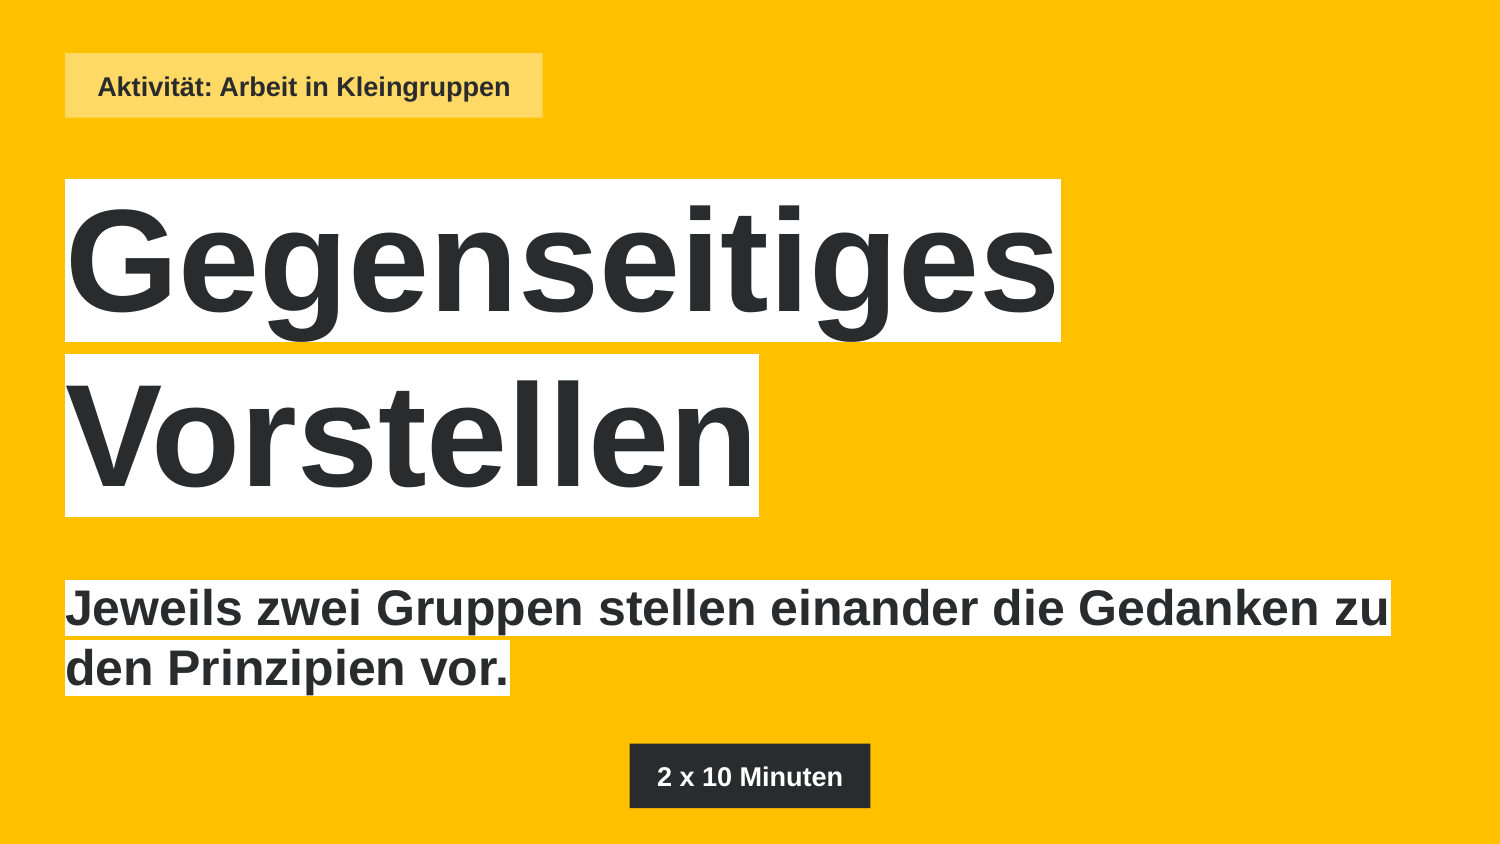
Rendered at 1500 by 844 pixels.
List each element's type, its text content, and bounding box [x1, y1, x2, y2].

text_box Aktivität: Arbeit in Kleingruppen [64, 53, 543, 118]
text_box 2 x 10 Minuten [629, 743, 871, 809]
text_box Gegenseitiges Vorstellen Jeweils zwei Gruppen stellen einander die Gedanken zu den Prinzipien vor. [64, 117, 1428, 744]
